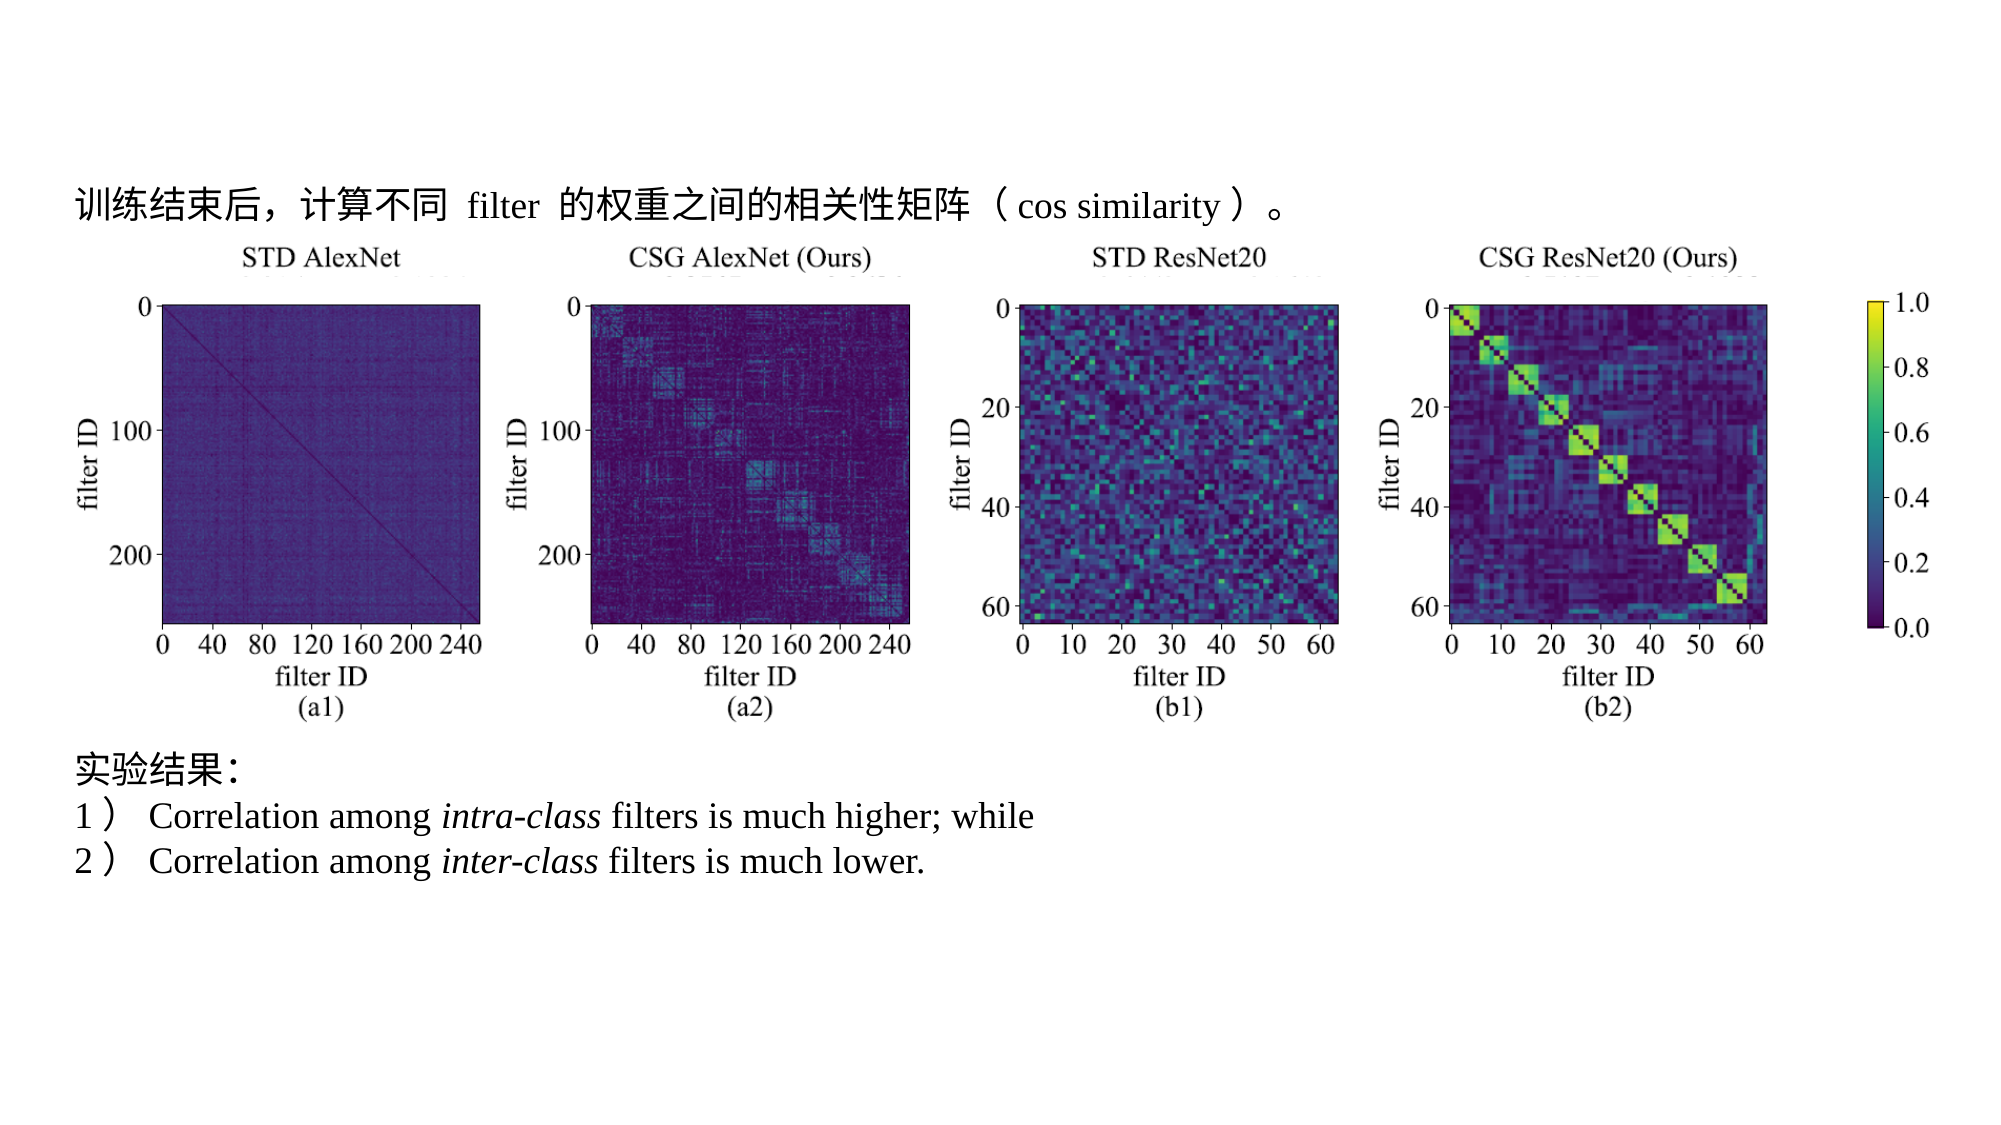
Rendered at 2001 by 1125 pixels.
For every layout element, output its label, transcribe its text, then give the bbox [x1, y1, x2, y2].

text_box 实验结果： 1）Correlation among intra-class filters is much higher; while 2）Correlation among inter-class filters is much lower. [59, 738, 2000, 889]
picture [59, 234, 1945, 739]
